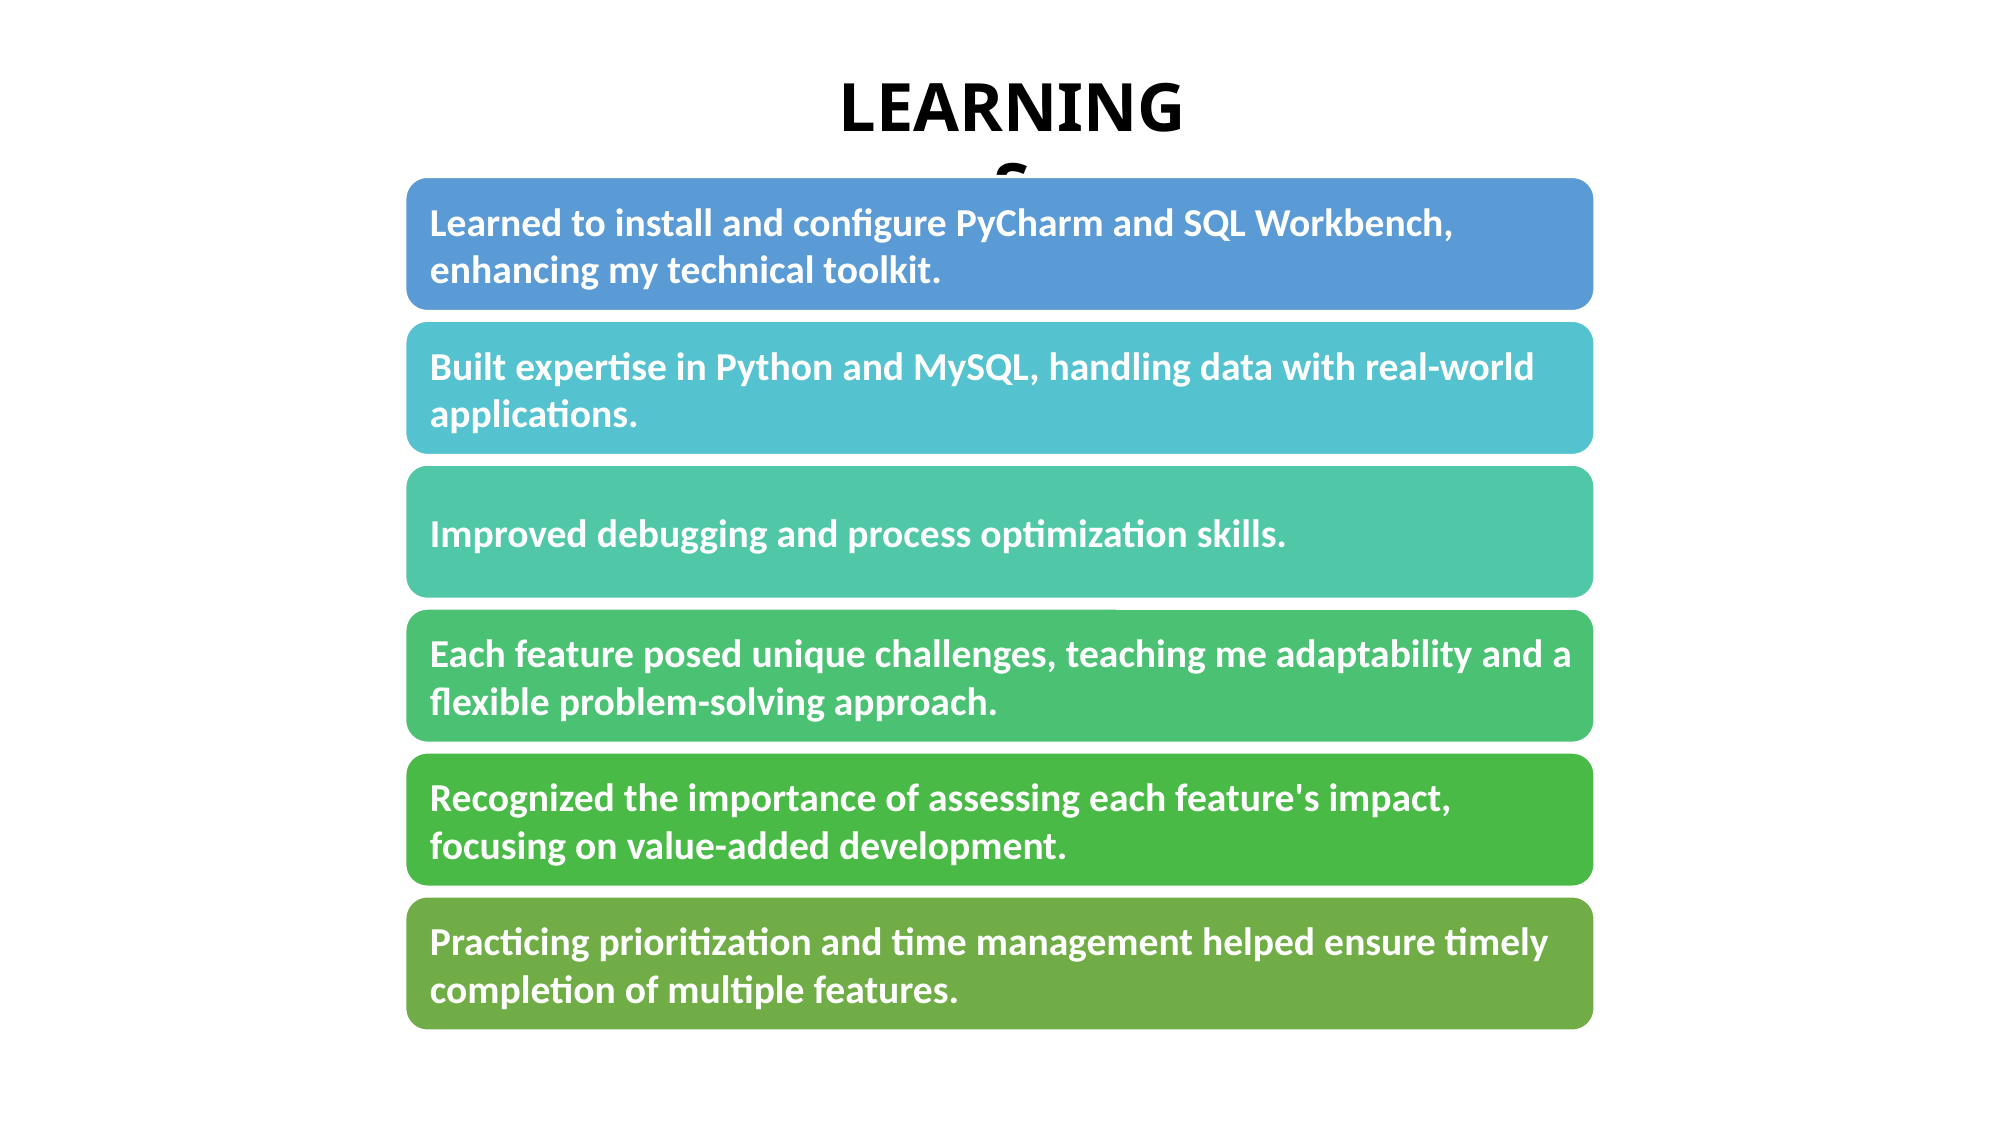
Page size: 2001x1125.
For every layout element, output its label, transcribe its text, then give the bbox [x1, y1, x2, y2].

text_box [404, 165, 1595, 1042]
text_box LEARNINGS [805, 57, 1219, 165]
